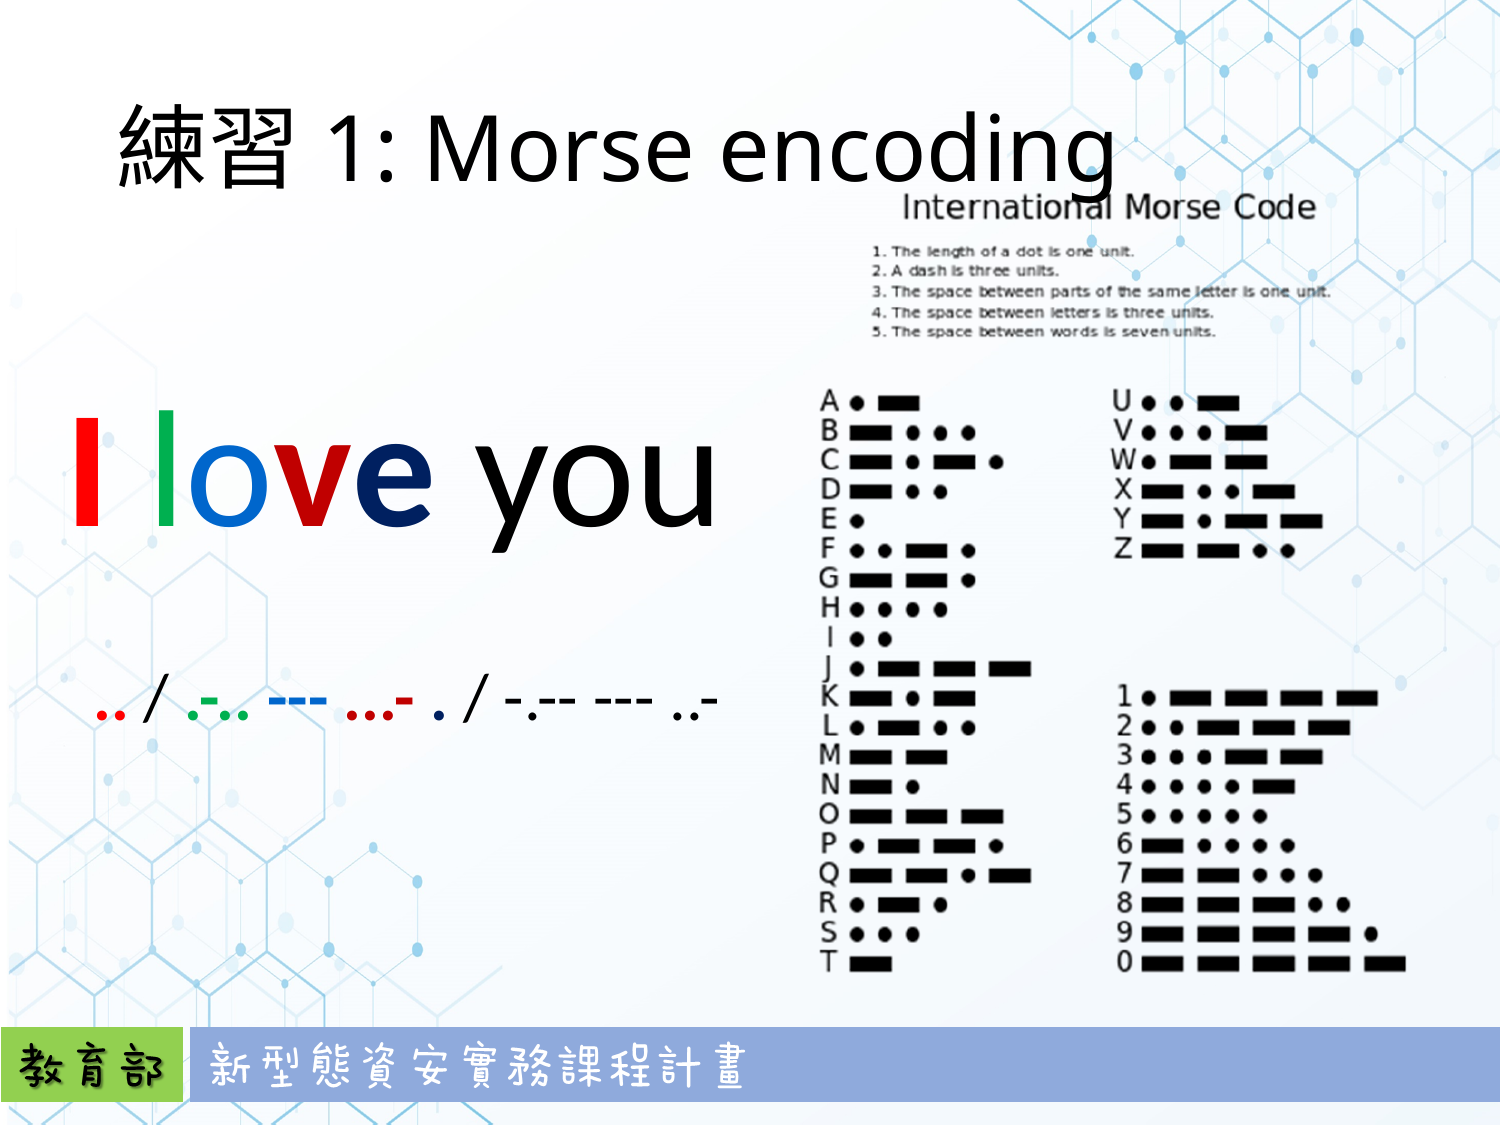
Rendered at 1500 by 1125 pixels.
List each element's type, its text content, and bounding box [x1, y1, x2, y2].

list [800, 174, 1425, 1018]
title 練習1: Morse encoding [101, 43, 1396, 261]
list I love you [50, 375, 800, 575]
text_box .. / .-.. --- ...- . / -.-- --- ..- [78, 646, 736, 741]
picture [0, 0, 1500, 1125]
